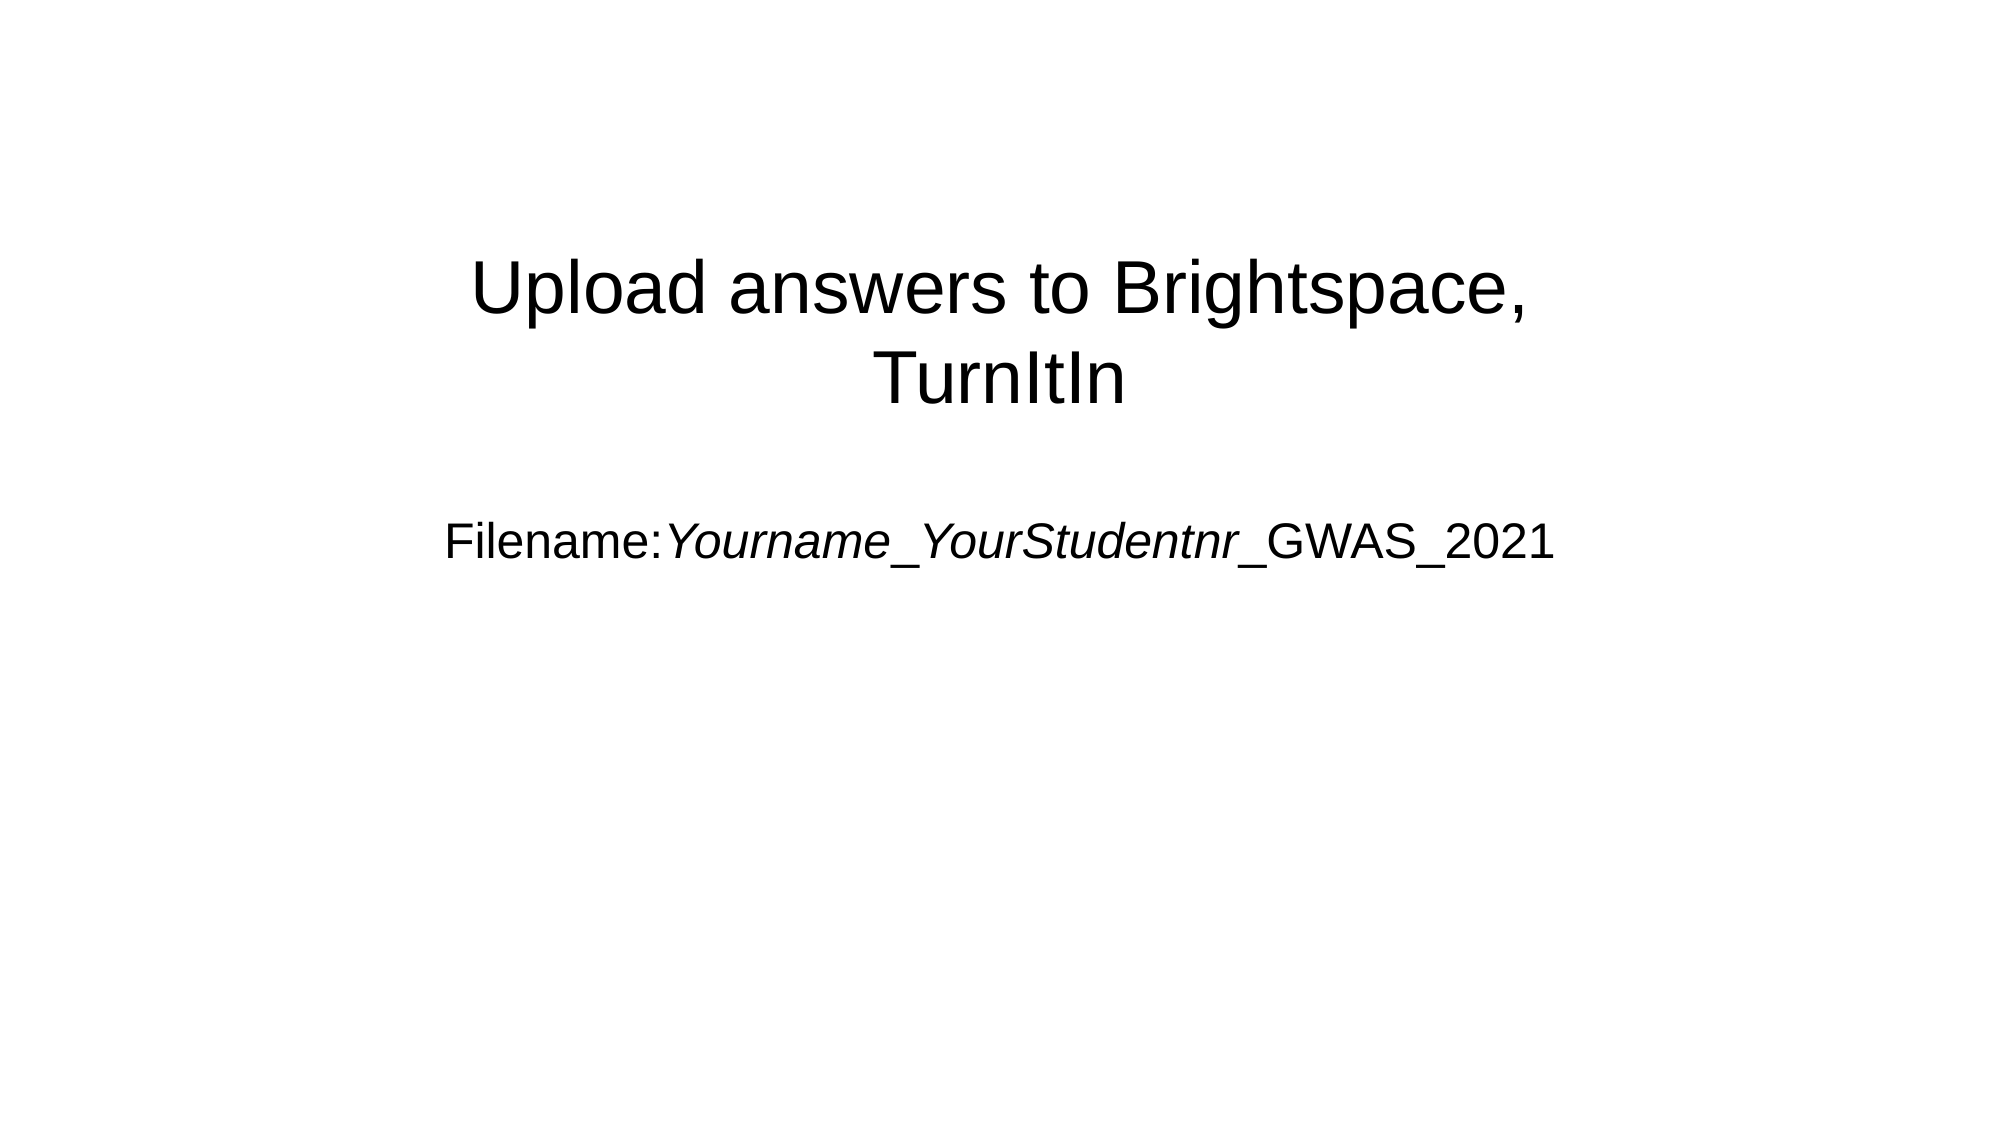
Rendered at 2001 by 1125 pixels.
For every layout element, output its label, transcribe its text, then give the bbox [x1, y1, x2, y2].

title Upload answers to Brightspace, TurnItIn Filename:Yourname_YourStudentnr_GWAS_2021 [324, 45, 1675, 652]
